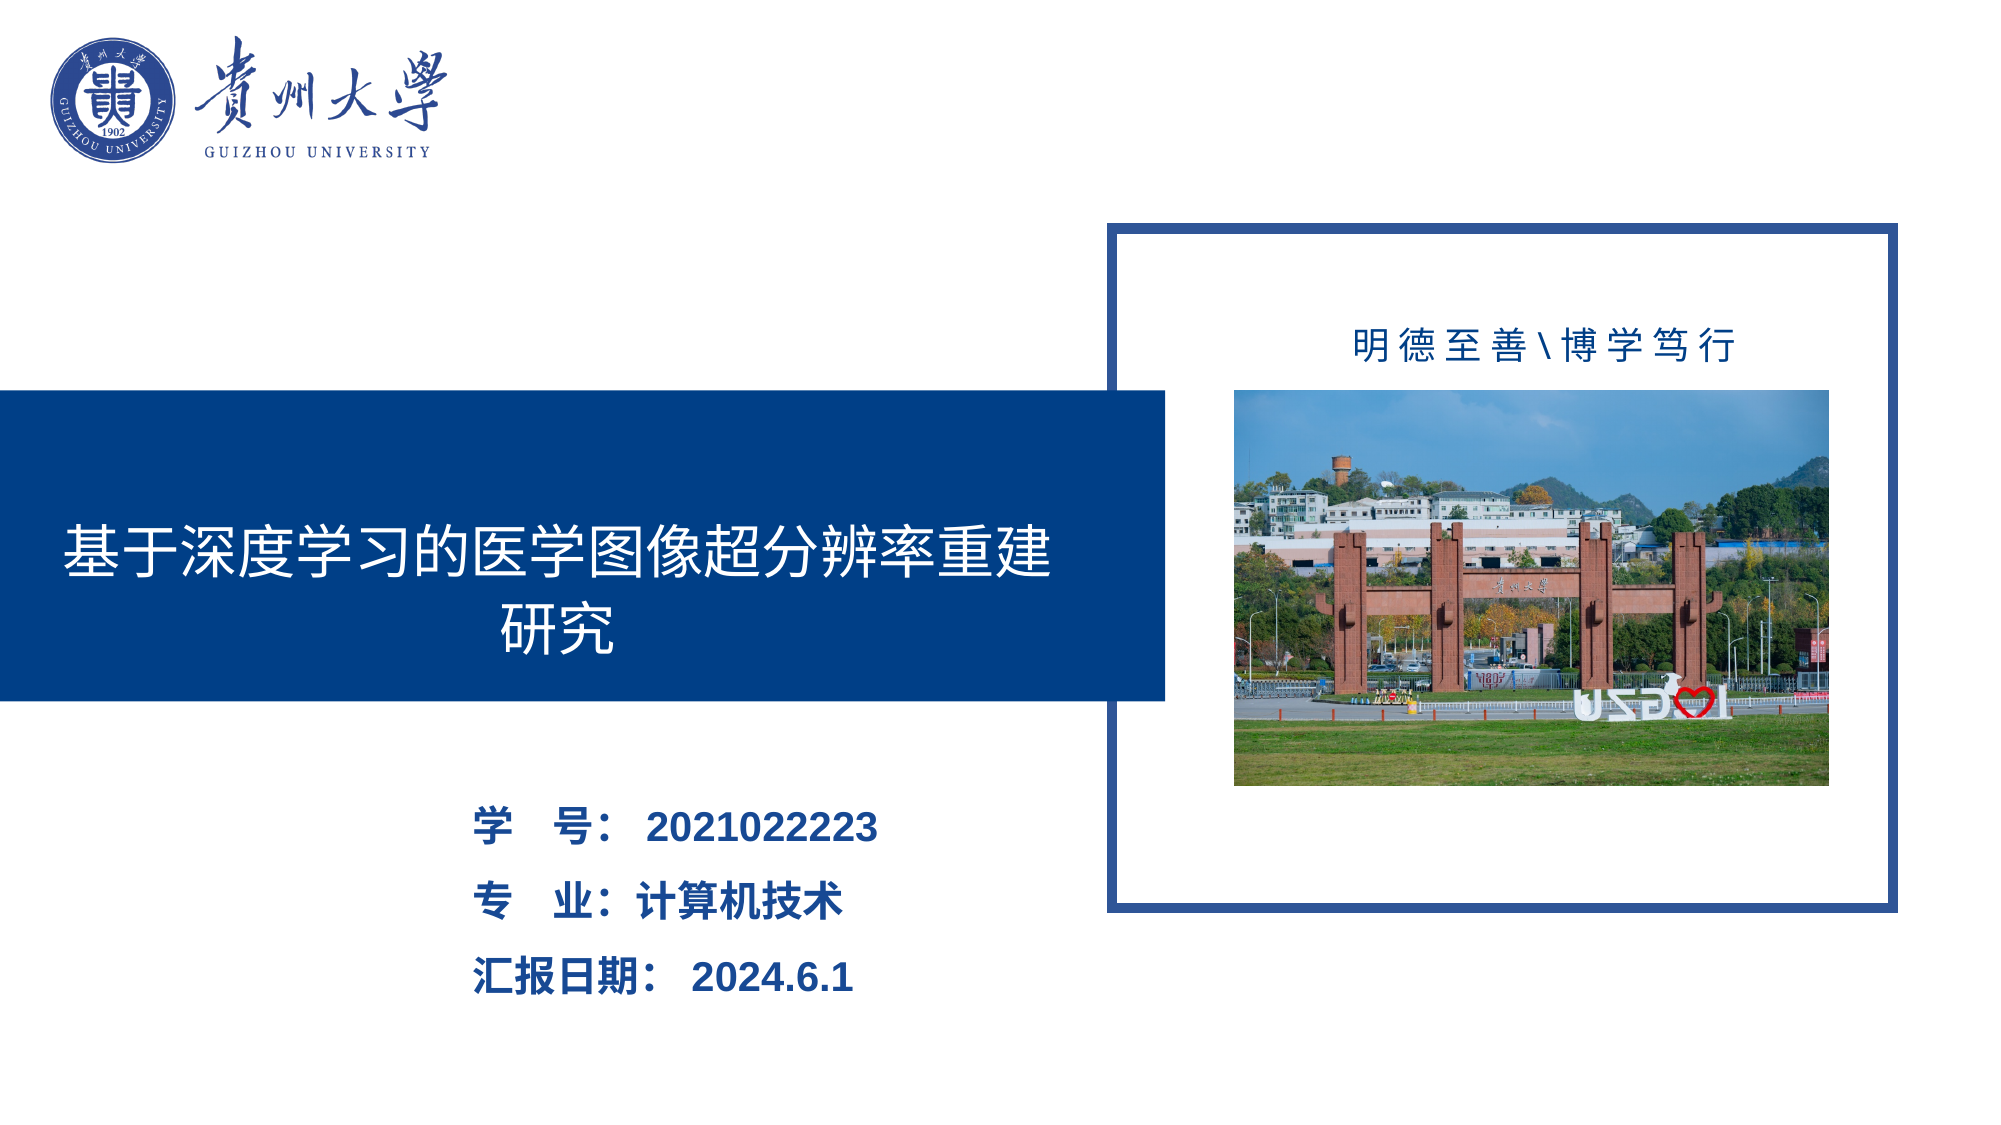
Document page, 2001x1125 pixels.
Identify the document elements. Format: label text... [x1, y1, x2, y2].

text_box 明 德 至 善\博 学 笃 行 [1234, 314, 1854, 375]
picture [33, 21, 458, 199]
text_box [1111, 227, 1894, 909]
text_box 学 号：2021022223 专 业：计算机技术 汇报日期：2024.6.1 [457, 767, 935, 1008]
text_box [0, 389, 1166, 702]
text_box 基于深度学习的医学图像超分辨率重建研究 [44, 500, 1072, 670]
picture [1234, 390, 1830, 786]
